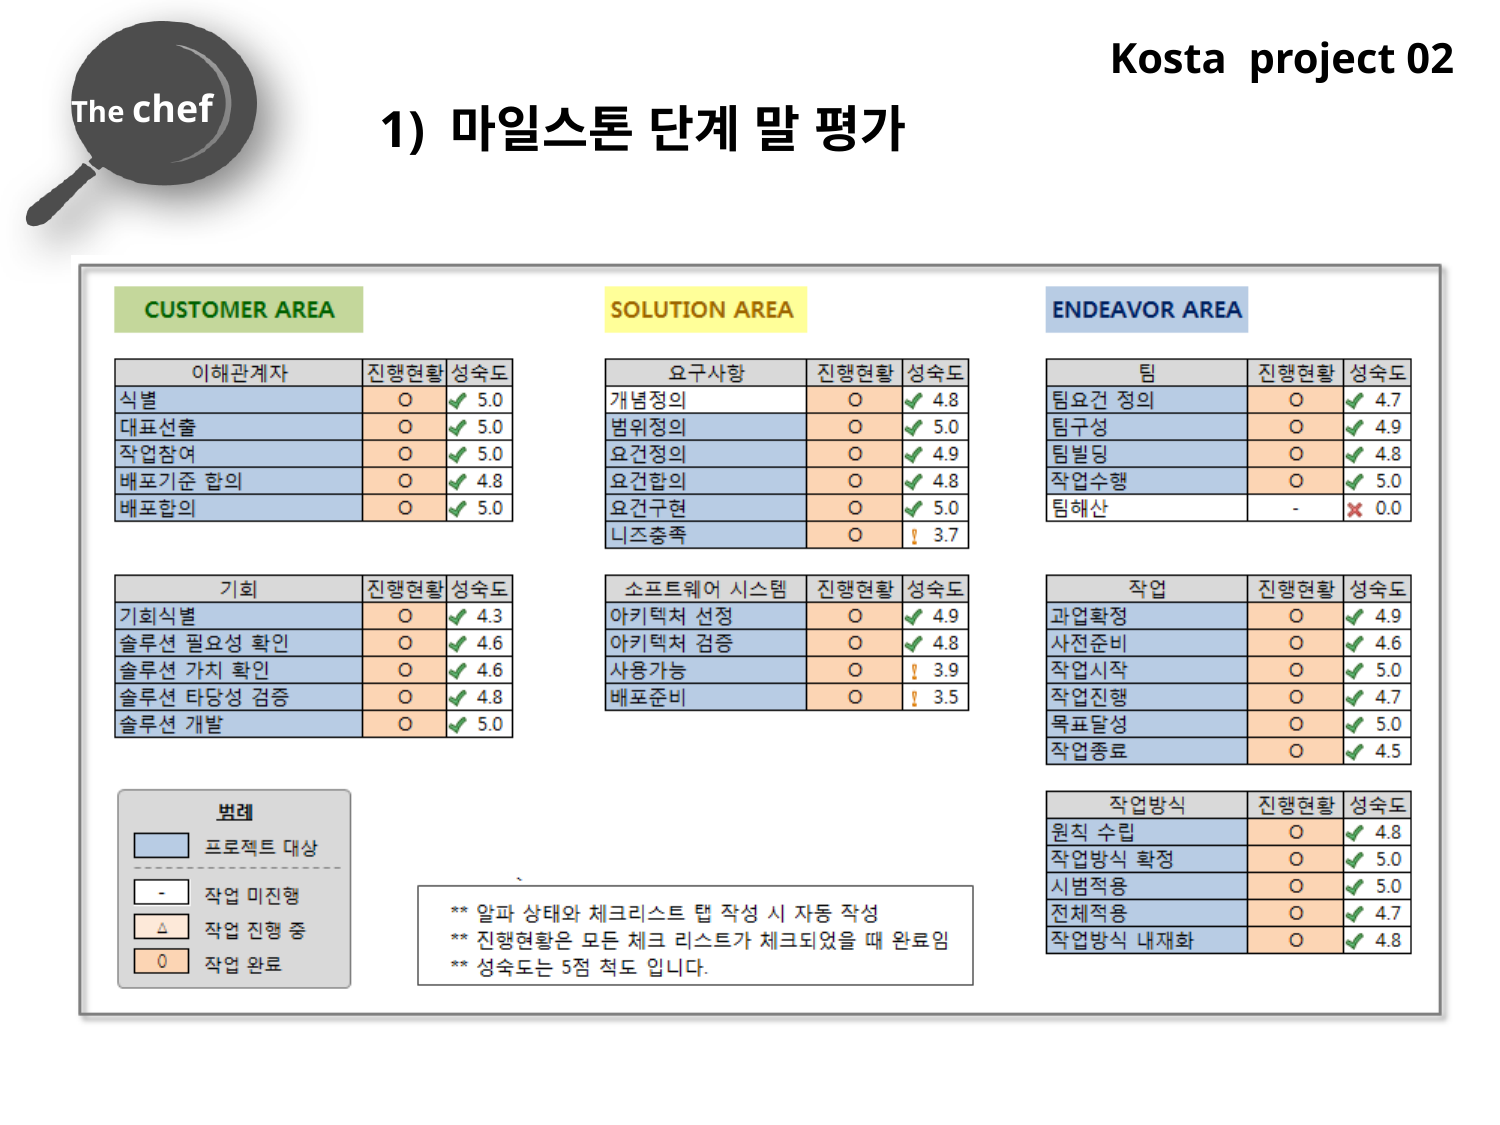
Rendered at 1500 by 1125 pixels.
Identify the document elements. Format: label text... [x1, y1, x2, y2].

text_box Kosta project 02 [1033, 24, 1500, 90]
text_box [0, 0, 455, 287]
picture [71, 255, 1454, 1031]
text_box 1) 마일스톤 단계 말 평가 [459, 89, 922, 165]
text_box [24, 314, 1500, 1044]
